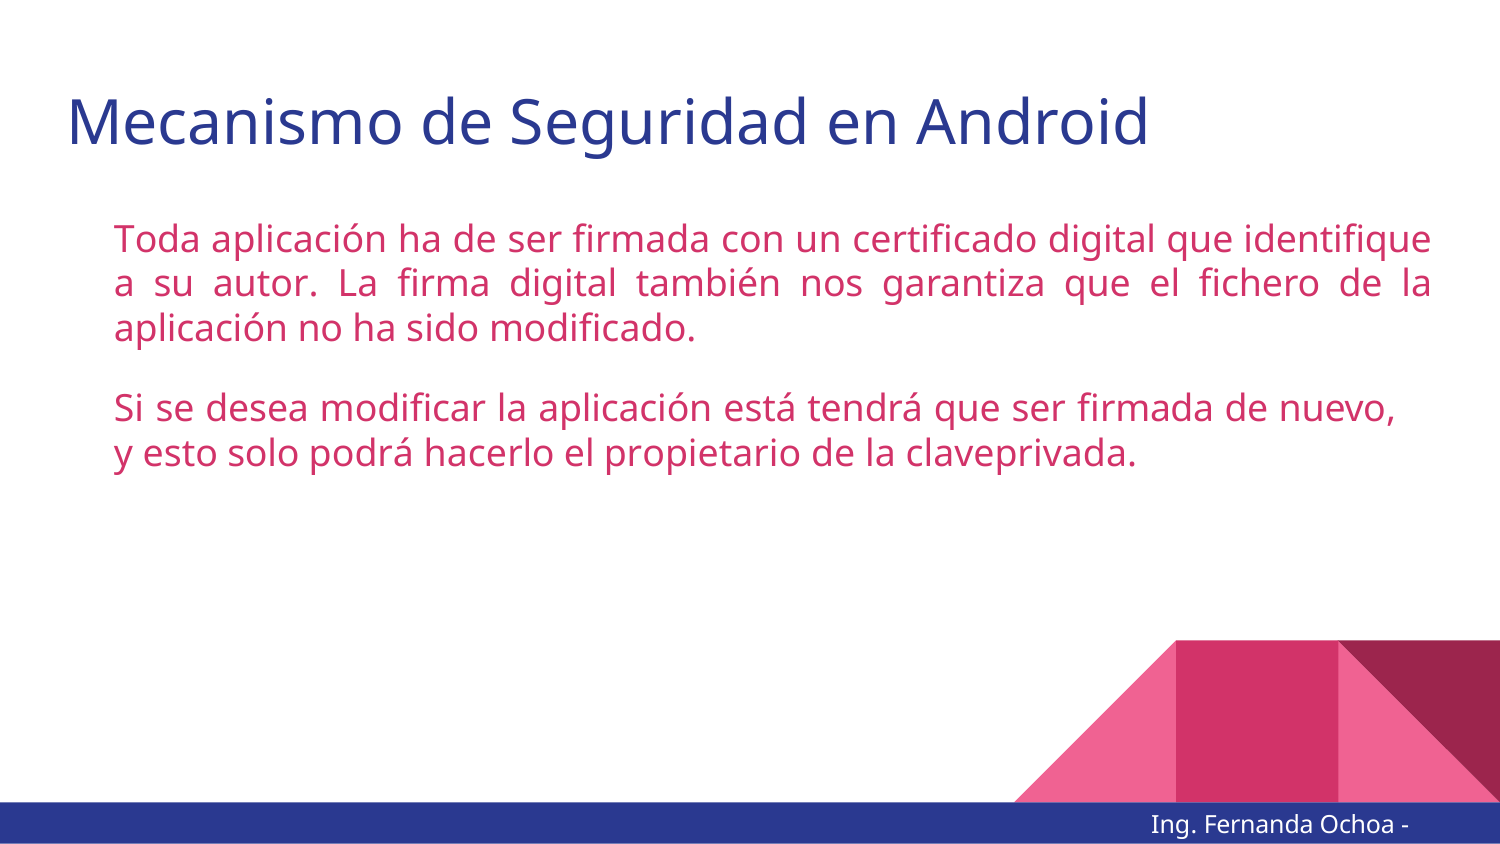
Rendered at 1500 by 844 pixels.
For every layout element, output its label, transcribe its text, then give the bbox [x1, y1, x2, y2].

title Mecanismo de Seguridad en Android [51, 67, 1449, 167]
list Toda aplicación ha de ser firmada con un certificado digital que identifique a su autor. La firma digital también nos garantiza que el fichero de la aplicación no ha sido modificado. Si se desea modificar la aplicación está tendrá que ser firmada de nuevo, y esto solo podrá hacerlo el propietario de la claveprivada. [51, 201, 1449, 750]
text_box Ing. Fernanda Ochoa - @imonsh [1148, 808, 1500, 844]
